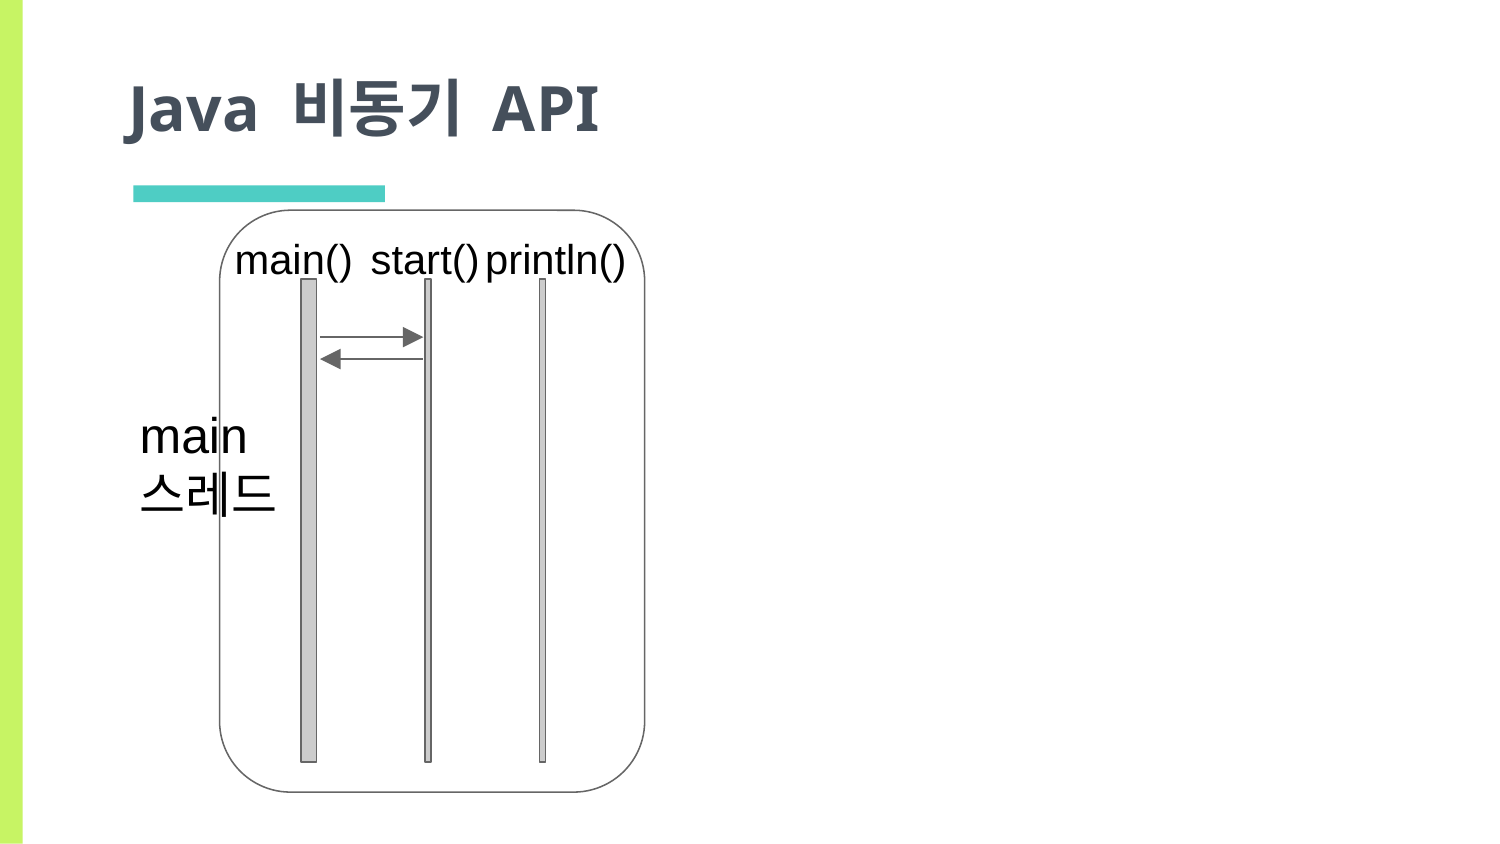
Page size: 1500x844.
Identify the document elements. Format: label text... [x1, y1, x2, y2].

title Java 비동기 API [113, 0, 1387, 159]
text_box main() [219, 218, 355, 267]
text_box main 스레드 [124, 388, 339, 560]
text_box [219, 267, 645, 793]
text_box [539, 279, 546, 763]
text_box [258, 210, 606, 218]
text_box [301, 279, 317, 388]
text_box start() [355, 218, 470, 267]
text_box [301, 560, 317, 763]
text_box println() [470, 218, 685, 267]
text_box [424, 279, 432, 763]
